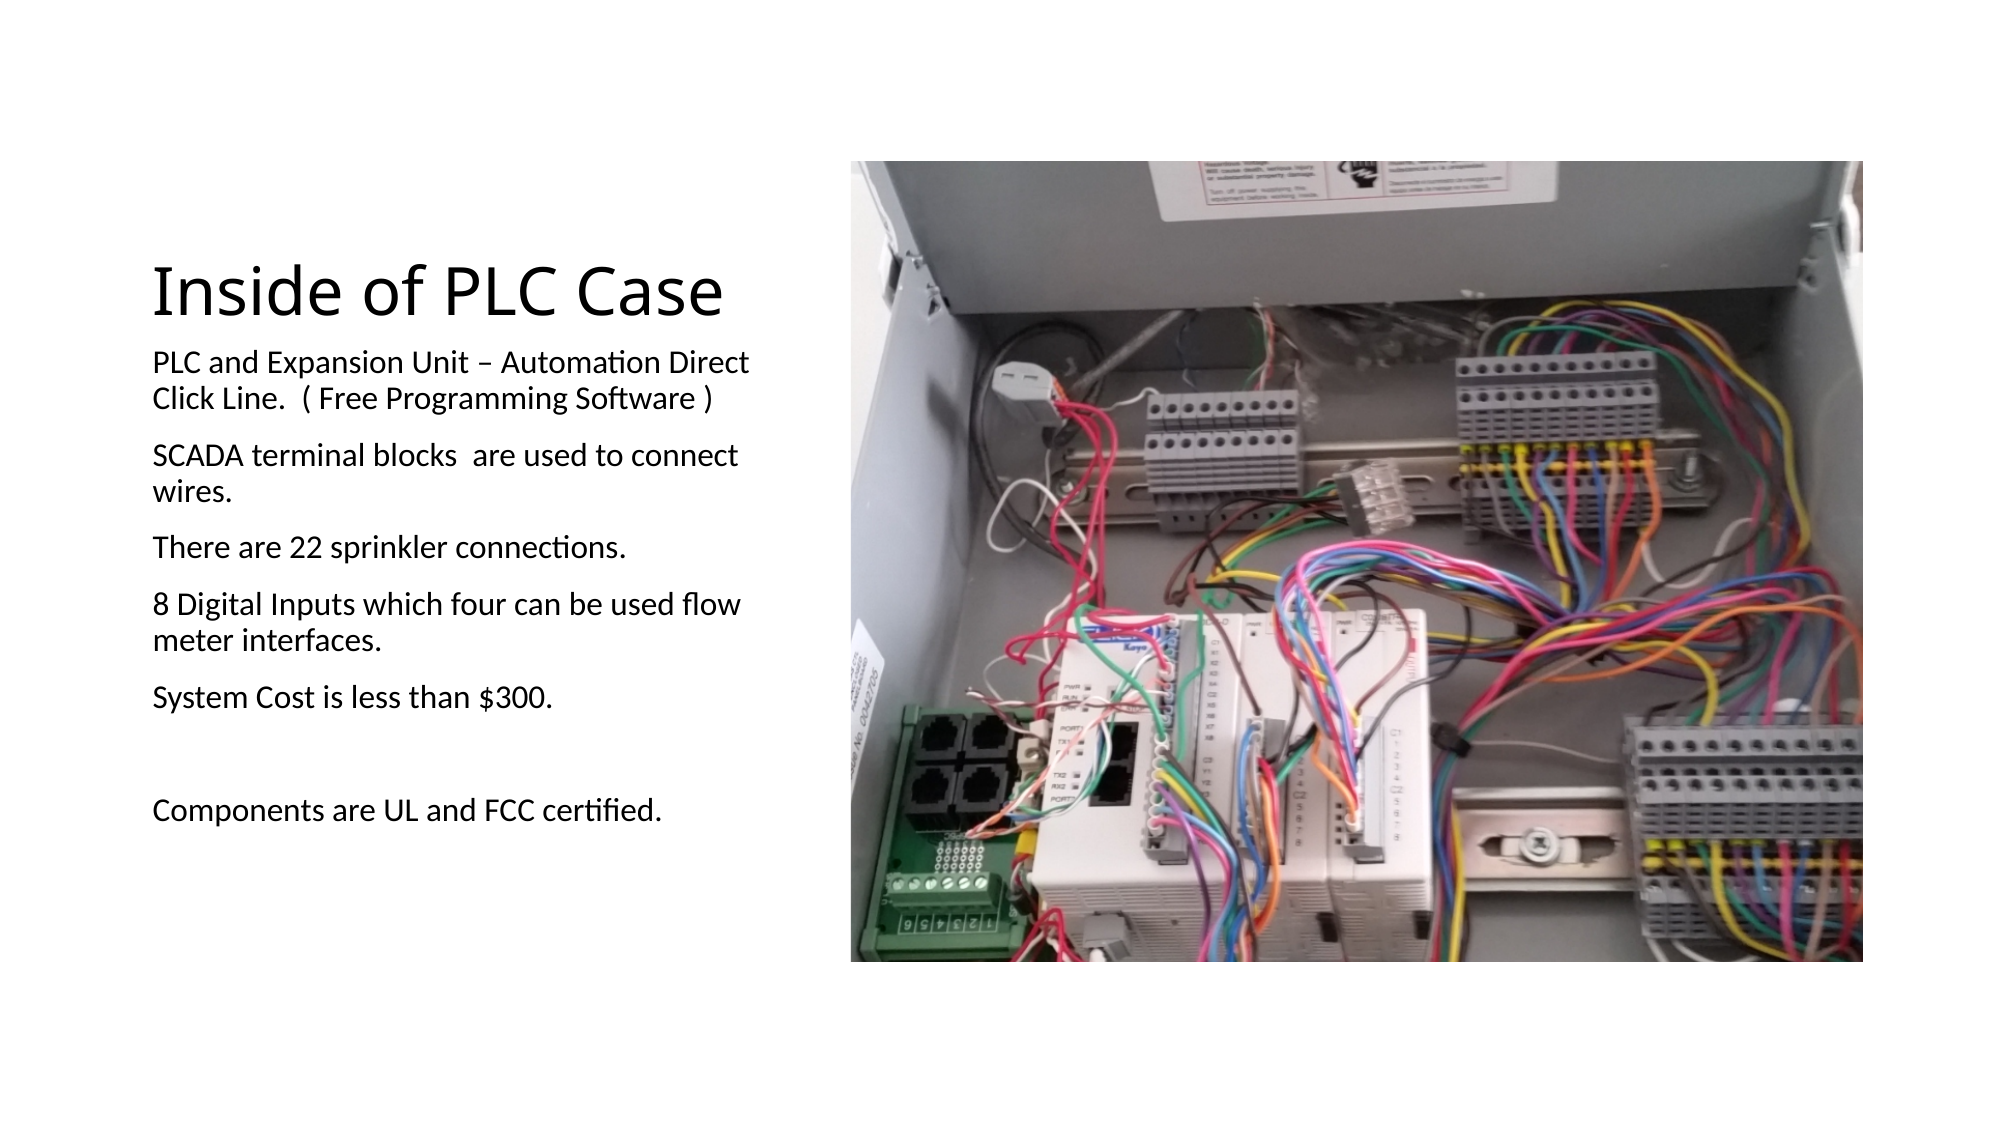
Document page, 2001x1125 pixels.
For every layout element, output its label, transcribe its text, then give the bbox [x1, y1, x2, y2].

title Inside of PLC Case [137, 75, 783, 337]
list PLC and Expansion Unit – Automation Direct Click Line. ( Free Programming Software ) SCADA terminal blocks are used to connect wires. There are 22 sprinkler connections. 8 Digital Inputs which four can be used flow meter interfaces. System Cost is less than $300. Components are UL and FCC certified. [137, 337, 783, 963]
picture [852, 55, 1863, 1068]
